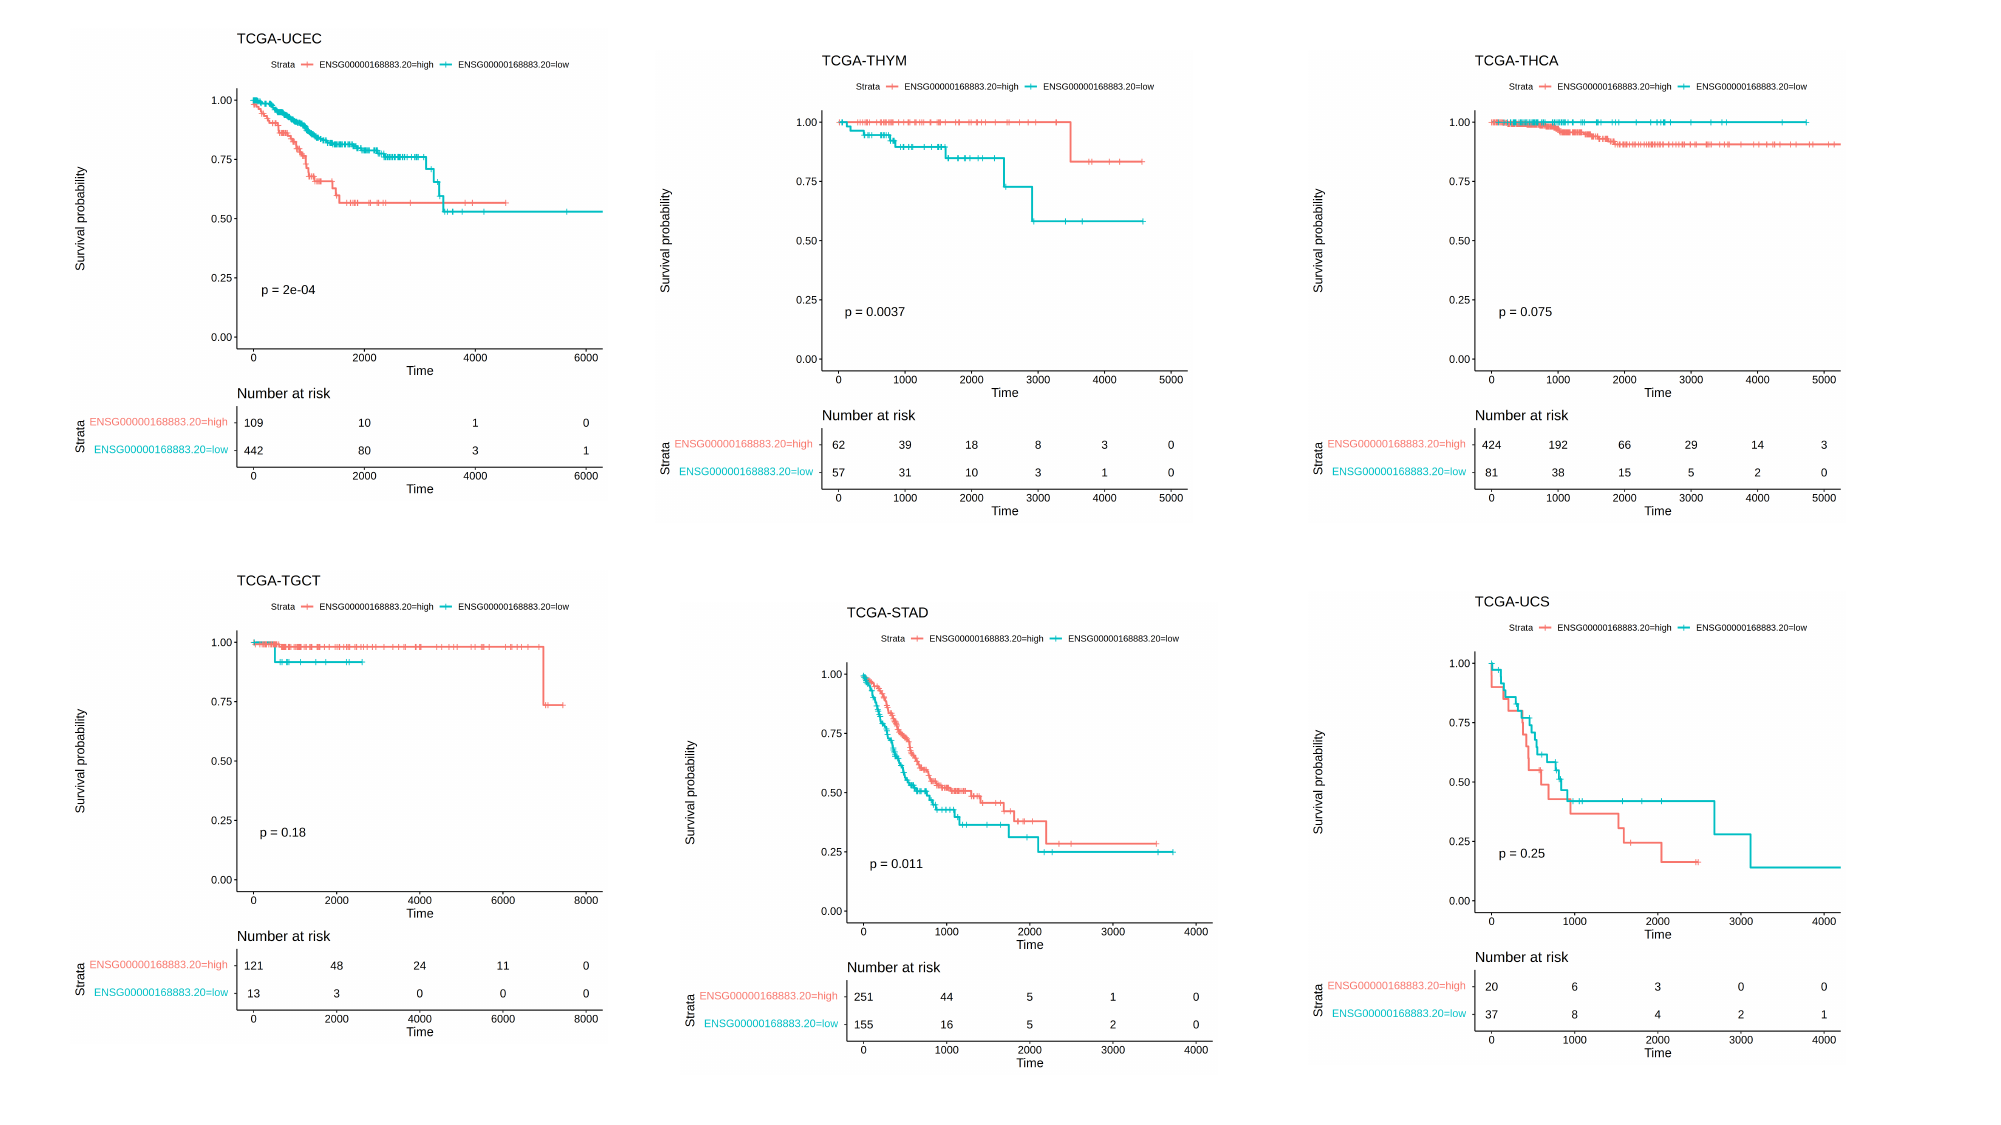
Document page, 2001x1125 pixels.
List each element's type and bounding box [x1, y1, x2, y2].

picture [70, 28, 608, 501]
picture [655, 50, 1193, 523]
picture [70, 570, 608, 1044]
picture [1308, 591, 1846, 1065]
picture [680, 602, 1218, 1075]
picture [1308, 50, 1846, 523]
